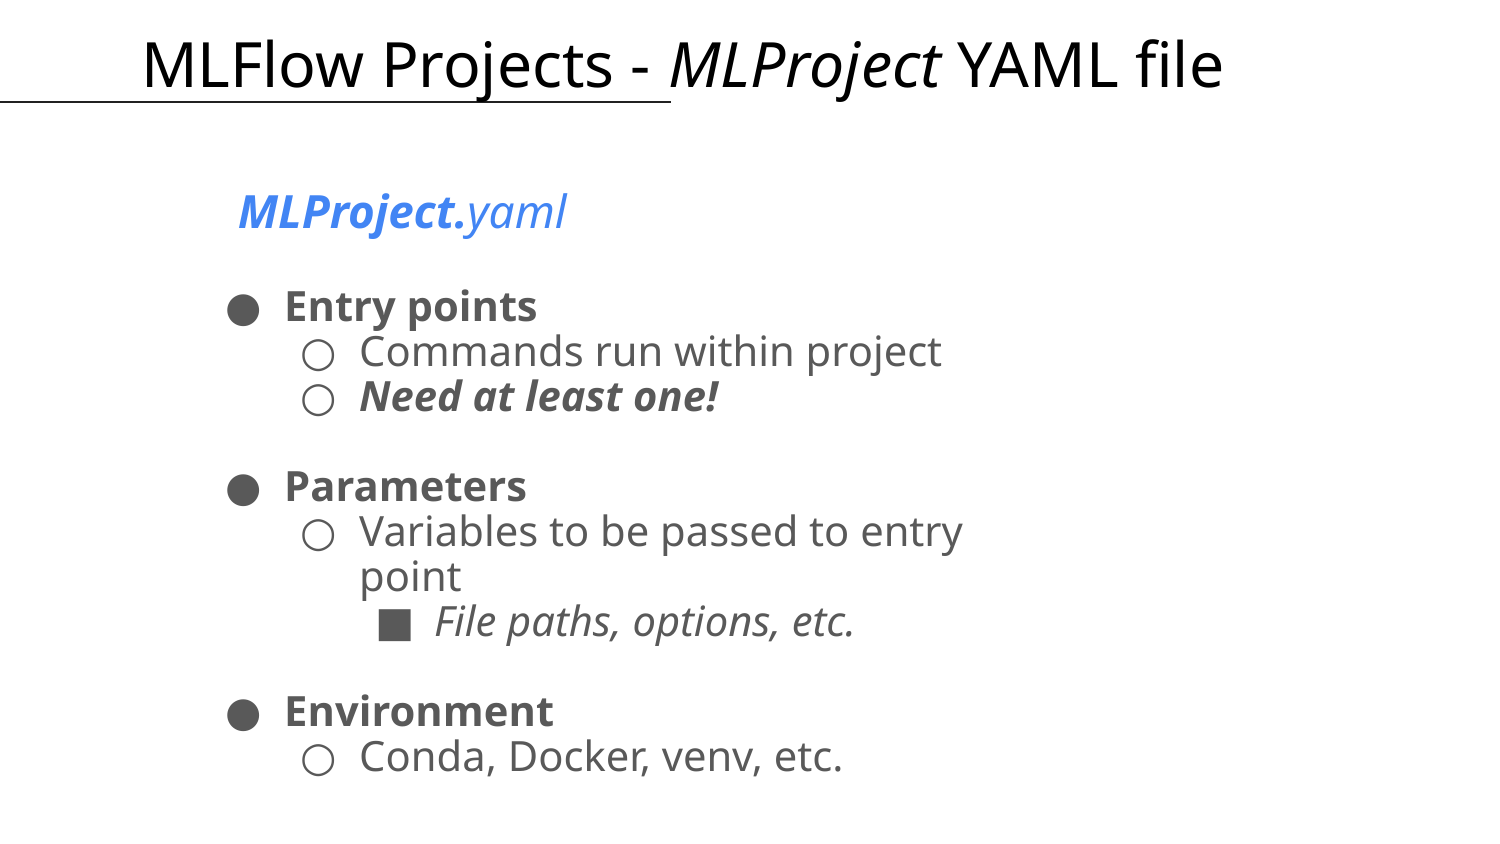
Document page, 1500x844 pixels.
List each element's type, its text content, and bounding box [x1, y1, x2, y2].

title MLFlow Projects - MLProject YAML file [126, 0, 1473, 116]
title MLProject.yaml [173, 170, 632, 253]
subtitle Entry points Commands run within project Need at least one! Parameters Variables to be passed to entry point File paths, options, etc. Environment Conda, Docker, venv, etc. [194, 270, 1064, 746]
